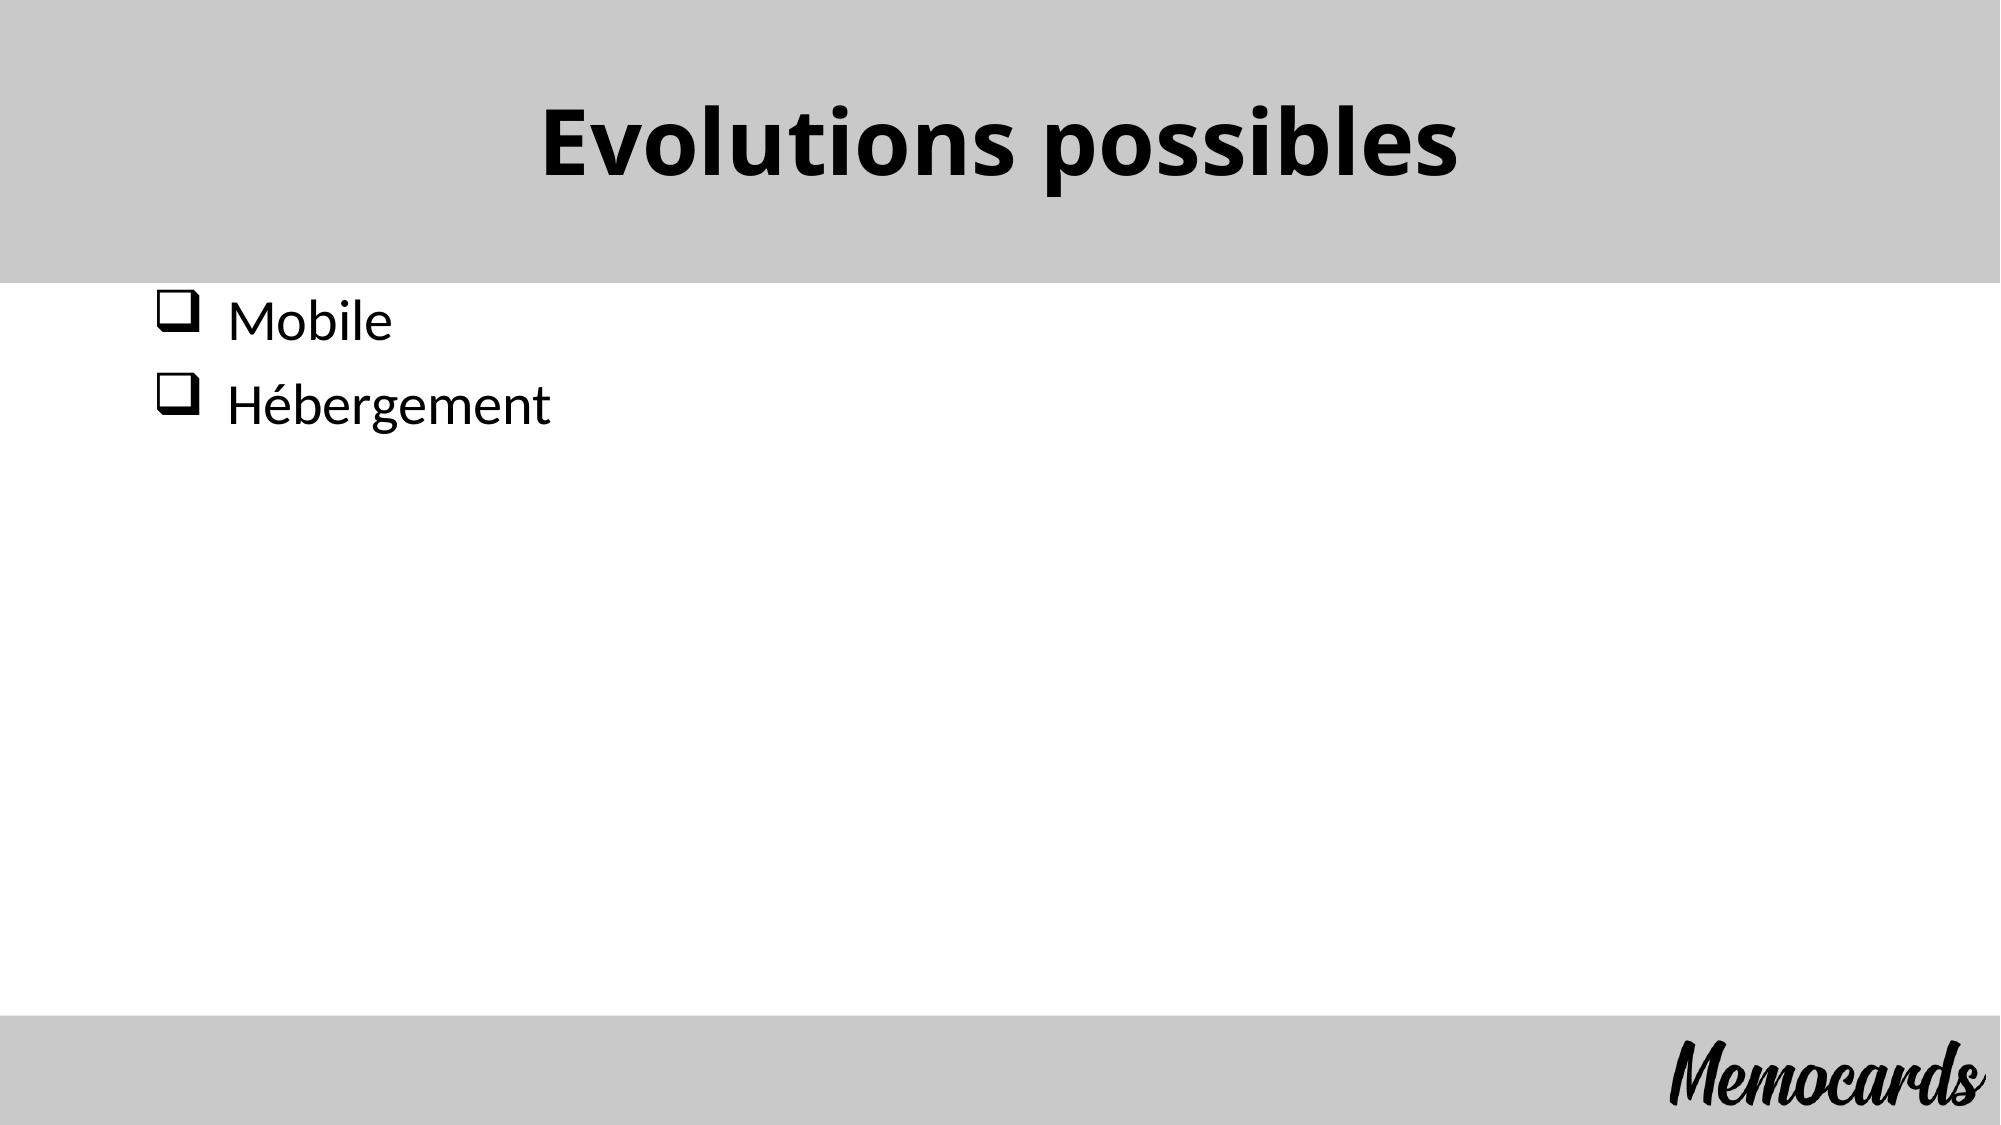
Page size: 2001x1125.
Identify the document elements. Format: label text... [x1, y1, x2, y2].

text_box [0, 1014, 2000, 1125]
text_box Evolutions possibles [266, 29, 1733, 248]
text_box [0, 0, 2000, 285]
text_box Mobile Hébergement [137, 282, 1863, 1016]
picture [1666, 1032, 1986, 1115]
